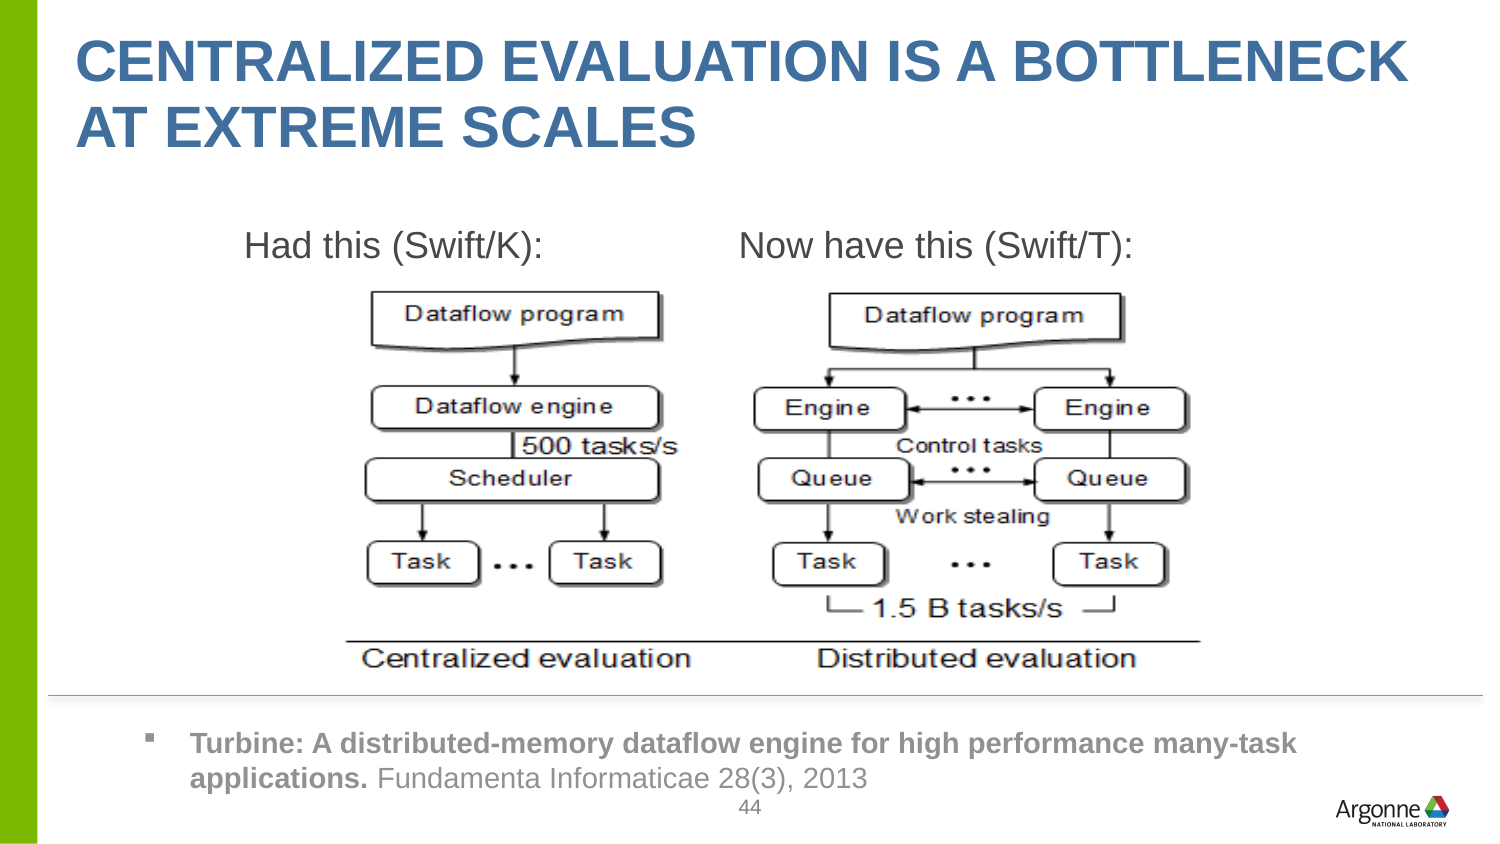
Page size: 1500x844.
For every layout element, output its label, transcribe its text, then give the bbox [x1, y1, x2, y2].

slide_number 44 [712, 802, 788, 819]
text_box Had this (Swift/K): [229, 213, 570, 274]
text_box Now have this (Swift/T): [723, 213, 1160, 274]
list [336, 282, 1240, 675]
text_box Turbine: A distributed-memory dataflow engine for high performance many-task applications. Fundamenta Informaticae 28(3), 2013 [128, 716, 1371, 802]
picture [1330, 787, 1458, 834]
title Centralized evaluation is a bottleneck at extreme scales [75, 58, 1449, 161]
